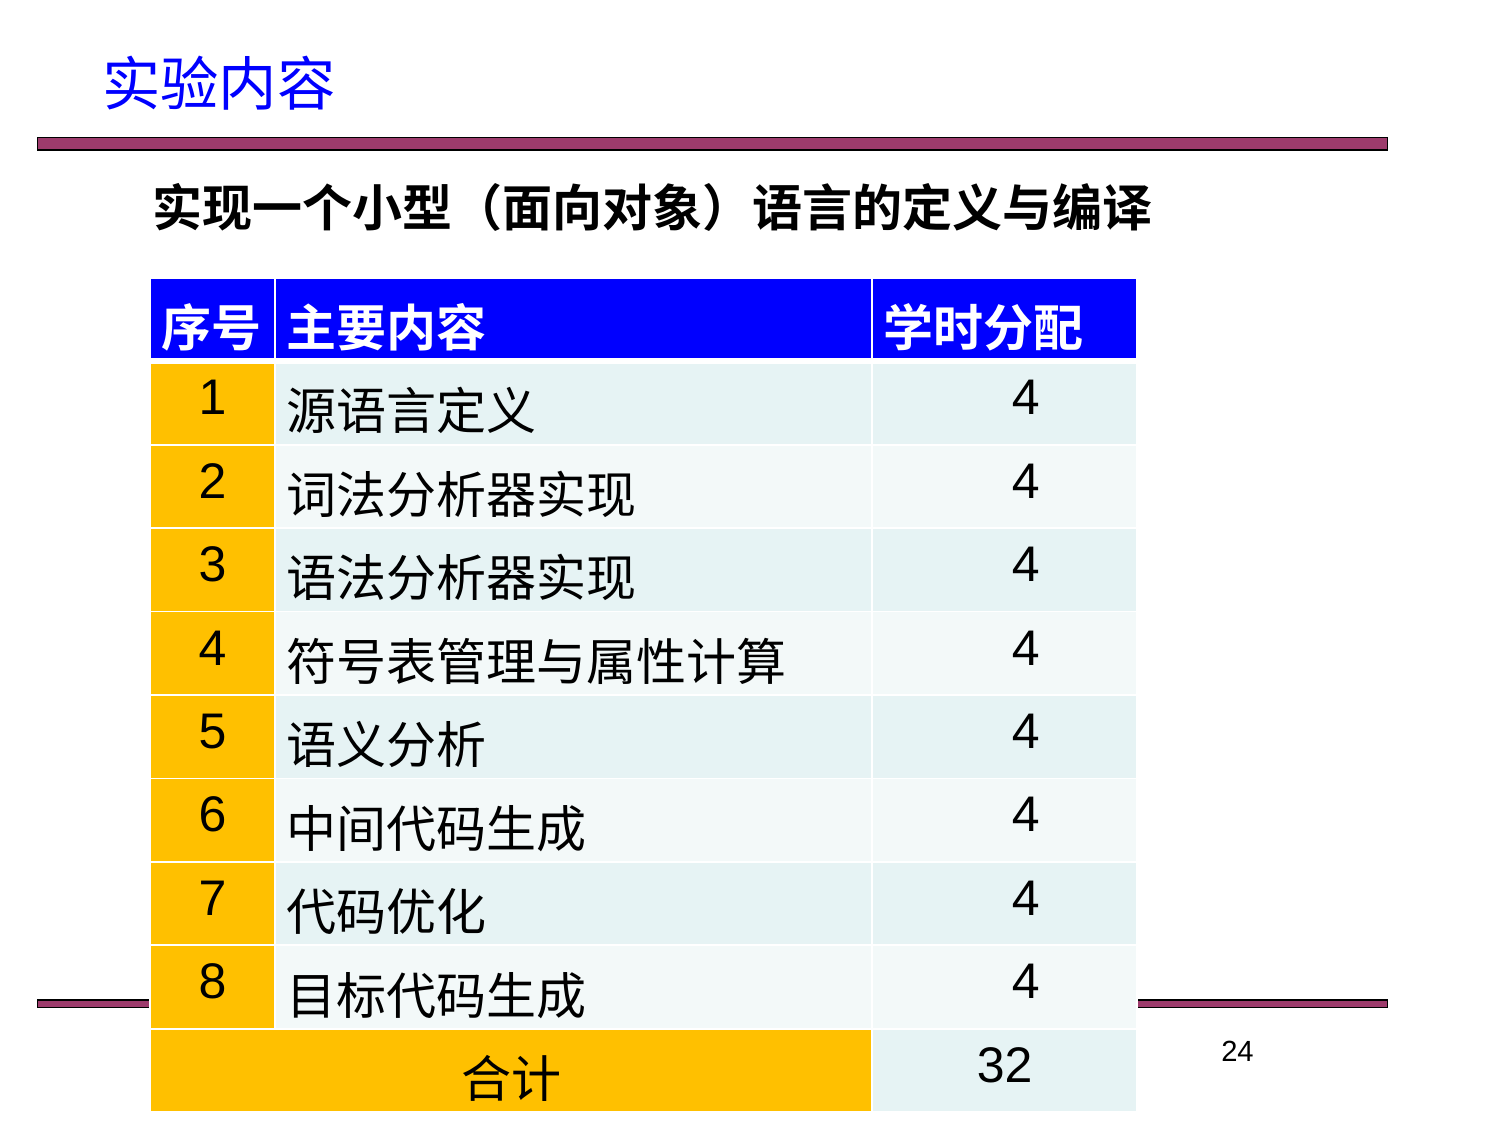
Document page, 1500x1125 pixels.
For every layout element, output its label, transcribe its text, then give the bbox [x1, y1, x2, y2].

text_box 实现一个小型（面向对象）语言的定义与编译 [62, 109, 1327, 245]
table_cell 合计 [151, 1030, 871, 1111]
slide_number 24 [1138, 1025, 1413, 1066]
table_cell 2 [151, 446, 274, 527]
table_cell 4 [873, 946, 1136, 1028]
table_cell 源语言定义 [276, 364, 871, 444]
table_cell 4 [873, 529, 1136, 611]
table_cell 4 [873, 779, 1136, 861]
table_cell 符号表管理与属性计算 [276, 612, 871, 694]
table_cell 32 [873, 1030, 1136, 1111]
table_header 学时分配 [873, 279, 1136, 358]
text_box 实验内容 [87, 24, 1237, 139]
table_cell 3 [151, 529, 274, 611]
table_cell 4 [151, 612, 274, 694]
table_cell 4 [873, 612, 1136, 694]
table_cell 4 [873, 446, 1136, 527]
table_cell 代码优化 [276, 863, 871, 944]
table_cell 词法分析器实现 [276, 446, 871, 527]
table_cell 语义分析 [276, 696, 871, 778]
table_cell 4 [873, 863, 1136, 944]
table_cell 4 [873, 696, 1136, 778]
table_header 主要内容 [276, 279, 871, 358]
table_cell 中间代码生成 [276, 779, 871, 861]
table_cell 7 [151, 863, 274, 944]
table_cell 1 [151, 364, 274, 444]
table_cell 语法分析器实现 [276, 529, 871, 611]
table_header 序号 [151, 279, 274, 358]
table_cell 目标代码生成 [276, 946, 871, 1028]
table_cell 5 [151, 696, 274, 778]
table_cell 8 [151, 946, 274, 1028]
table_cell 4 [873, 364, 1136, 444]
table_cell 6 [151, 779, 274, 861]
